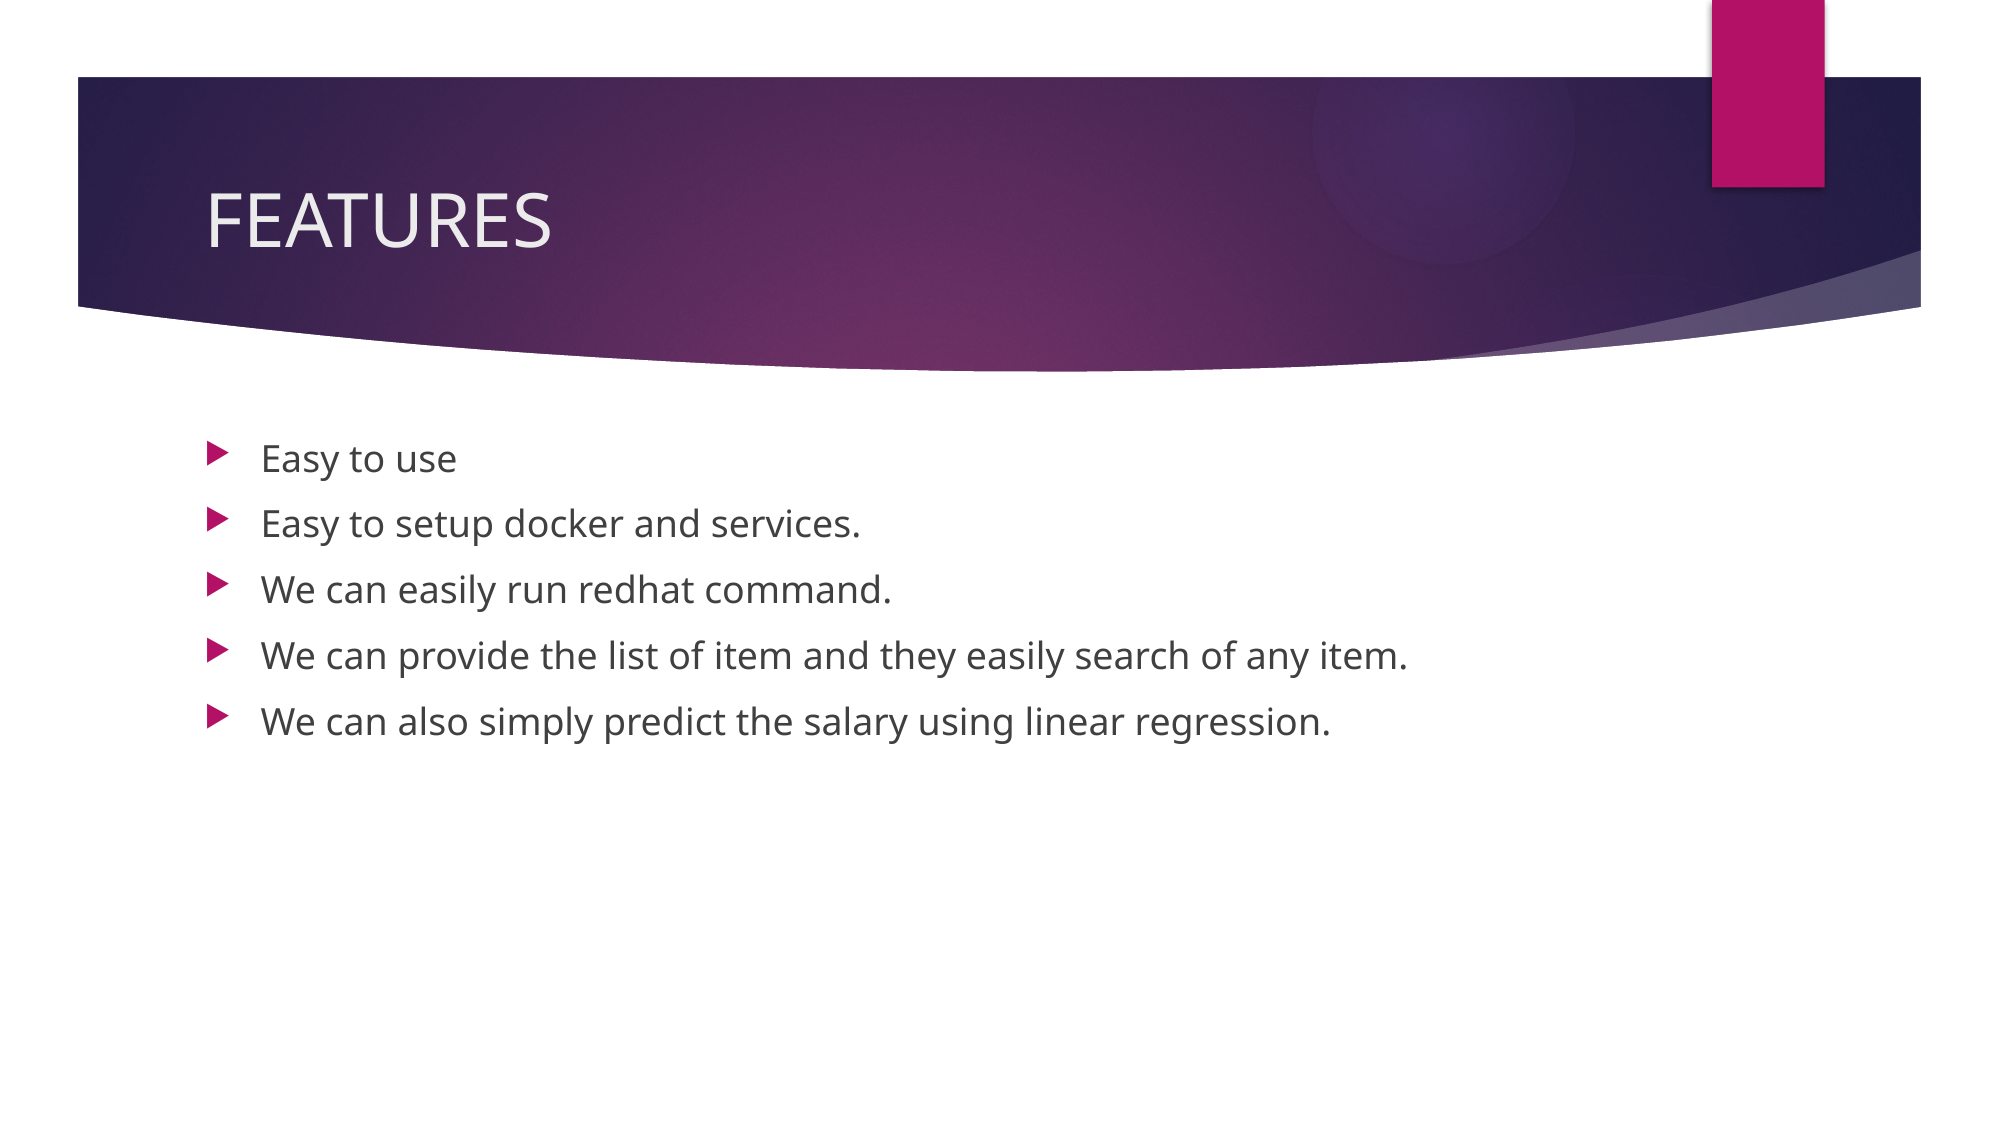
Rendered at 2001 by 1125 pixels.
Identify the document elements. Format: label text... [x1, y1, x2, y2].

list Easy to use Easy to setup docker and services. We can easily run redhat command. We can provide the list of item and they easily search of any item. We can also simply predict the salary using linear regression. [189, 427, 1638, 988]
title FEATURES [189, 159, 1627, 276]
